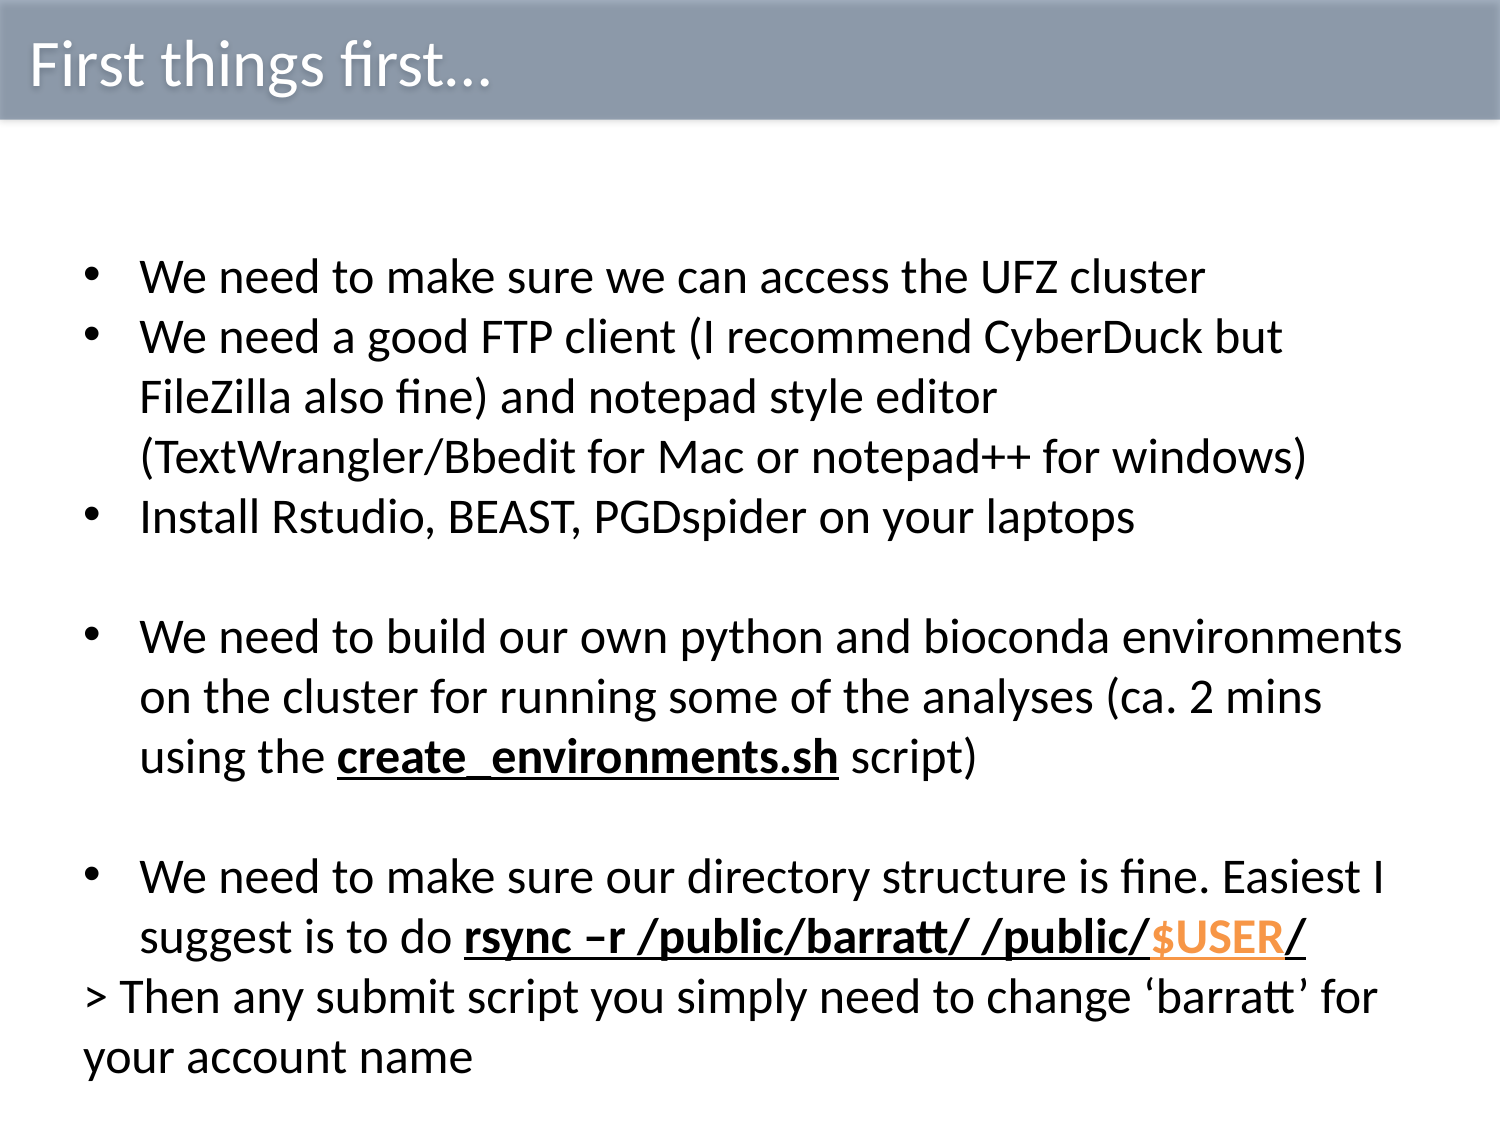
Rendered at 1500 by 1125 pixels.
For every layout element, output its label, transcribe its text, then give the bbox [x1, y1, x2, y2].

text_box First things first… [0, 0, 1500, 120]
text_box We need to make sure we can access the UFZ cluster We need a good FTP client (I recommend CyberDuck but FileZilla also fine) and notepad style editor (TextWrangler/Bbedit for Mac or notepad++ for windows) Install Rstudio, BEAST, PGDspider on your laptops We need to build our own python and bioconda environments on the cluster for running some of the analyses (ca. 2 mins using the create_environments.sh script) We need to make sure our directory structure is fine. Easiest I suggest is to do rsync –r /public/barratt/ /public/$USER/ > Then any submit script you simply need to change ‘barratt’ for your account name [68, 236, 1434, 1125]
